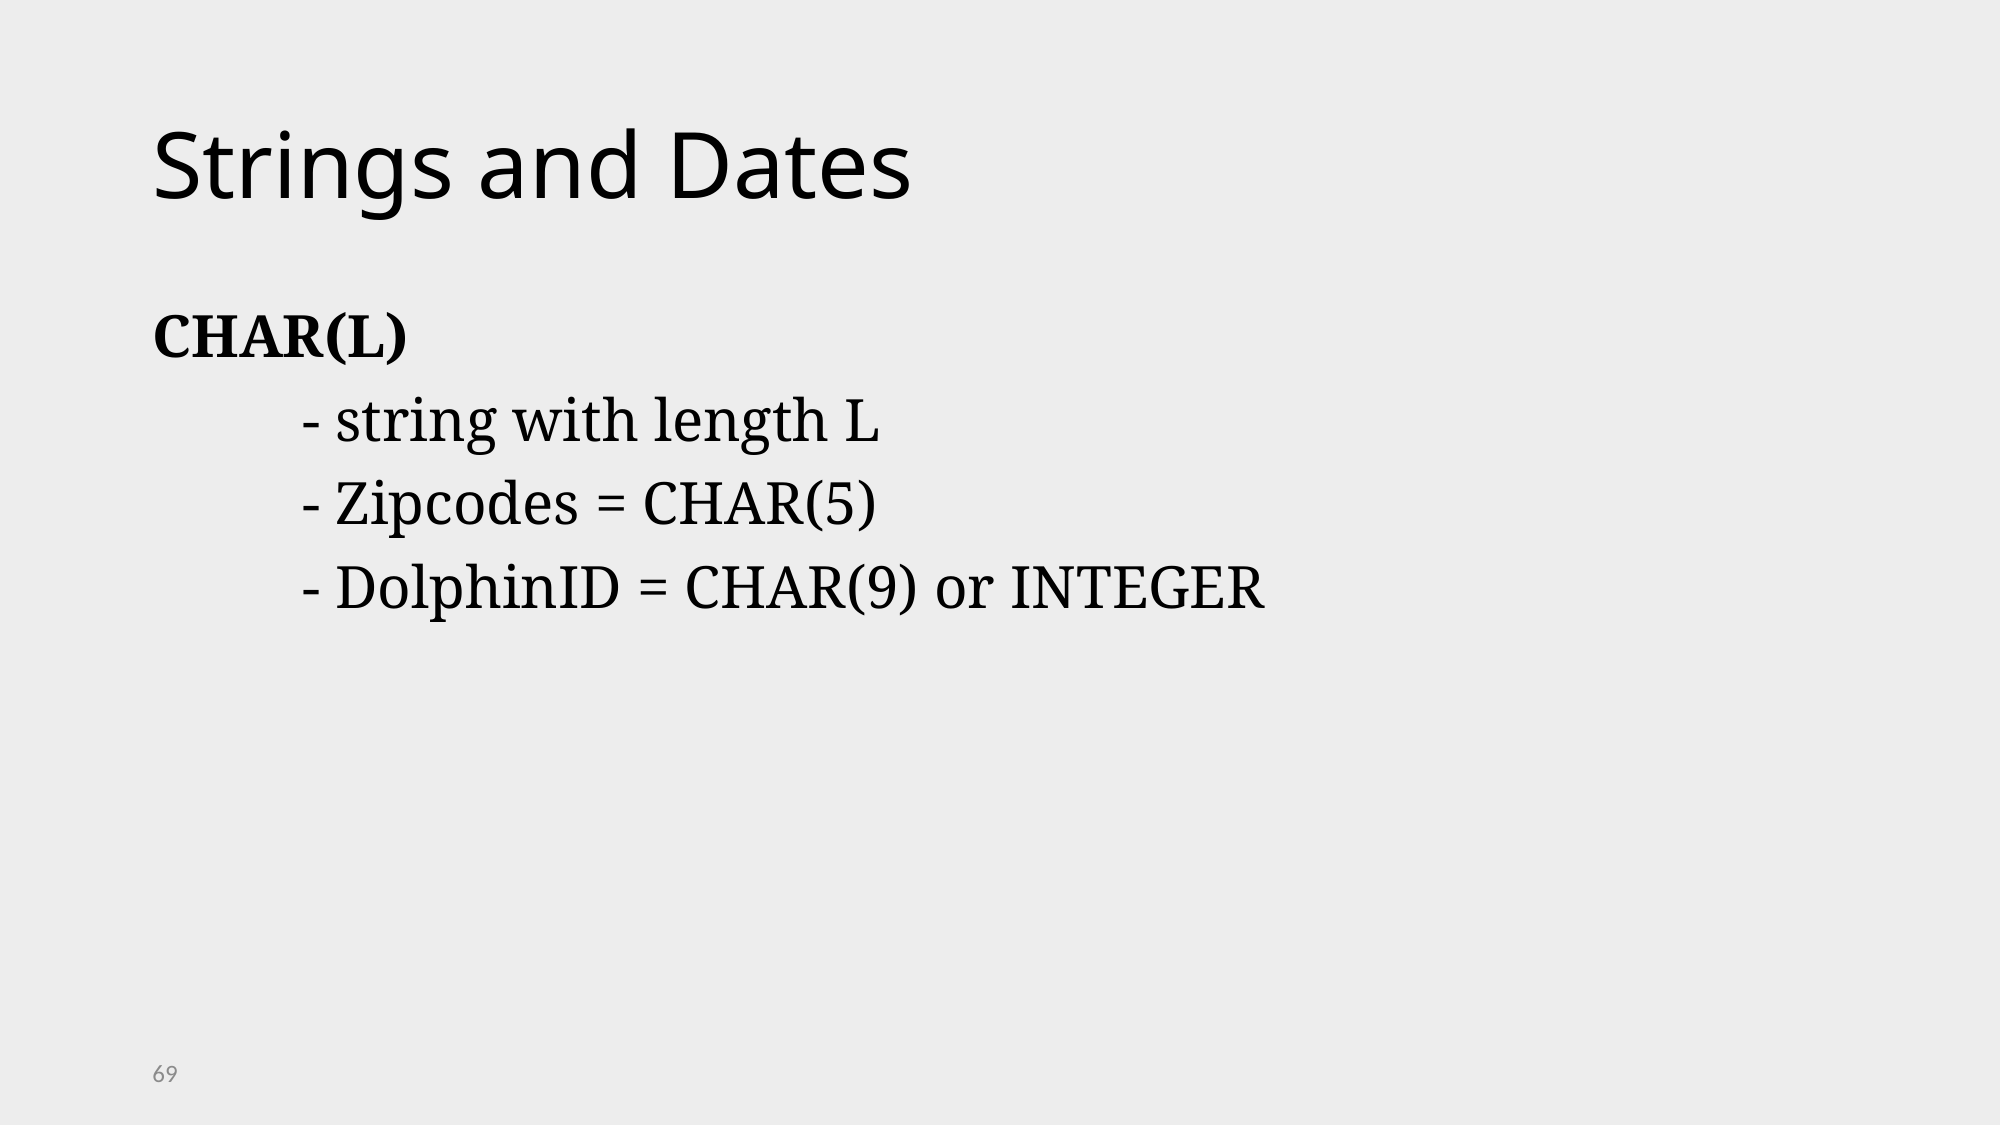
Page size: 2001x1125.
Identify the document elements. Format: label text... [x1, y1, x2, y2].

text_box 69 [137, 1042, 588, 1103]
title Strings and Dates [137, 59, 1863, 278]
list CHAR(L) - string with length L - Zipcodes = CHAR(5) - DolphinID = CHAR(9) or INTEGER [137, 299, 1863, 1014]
